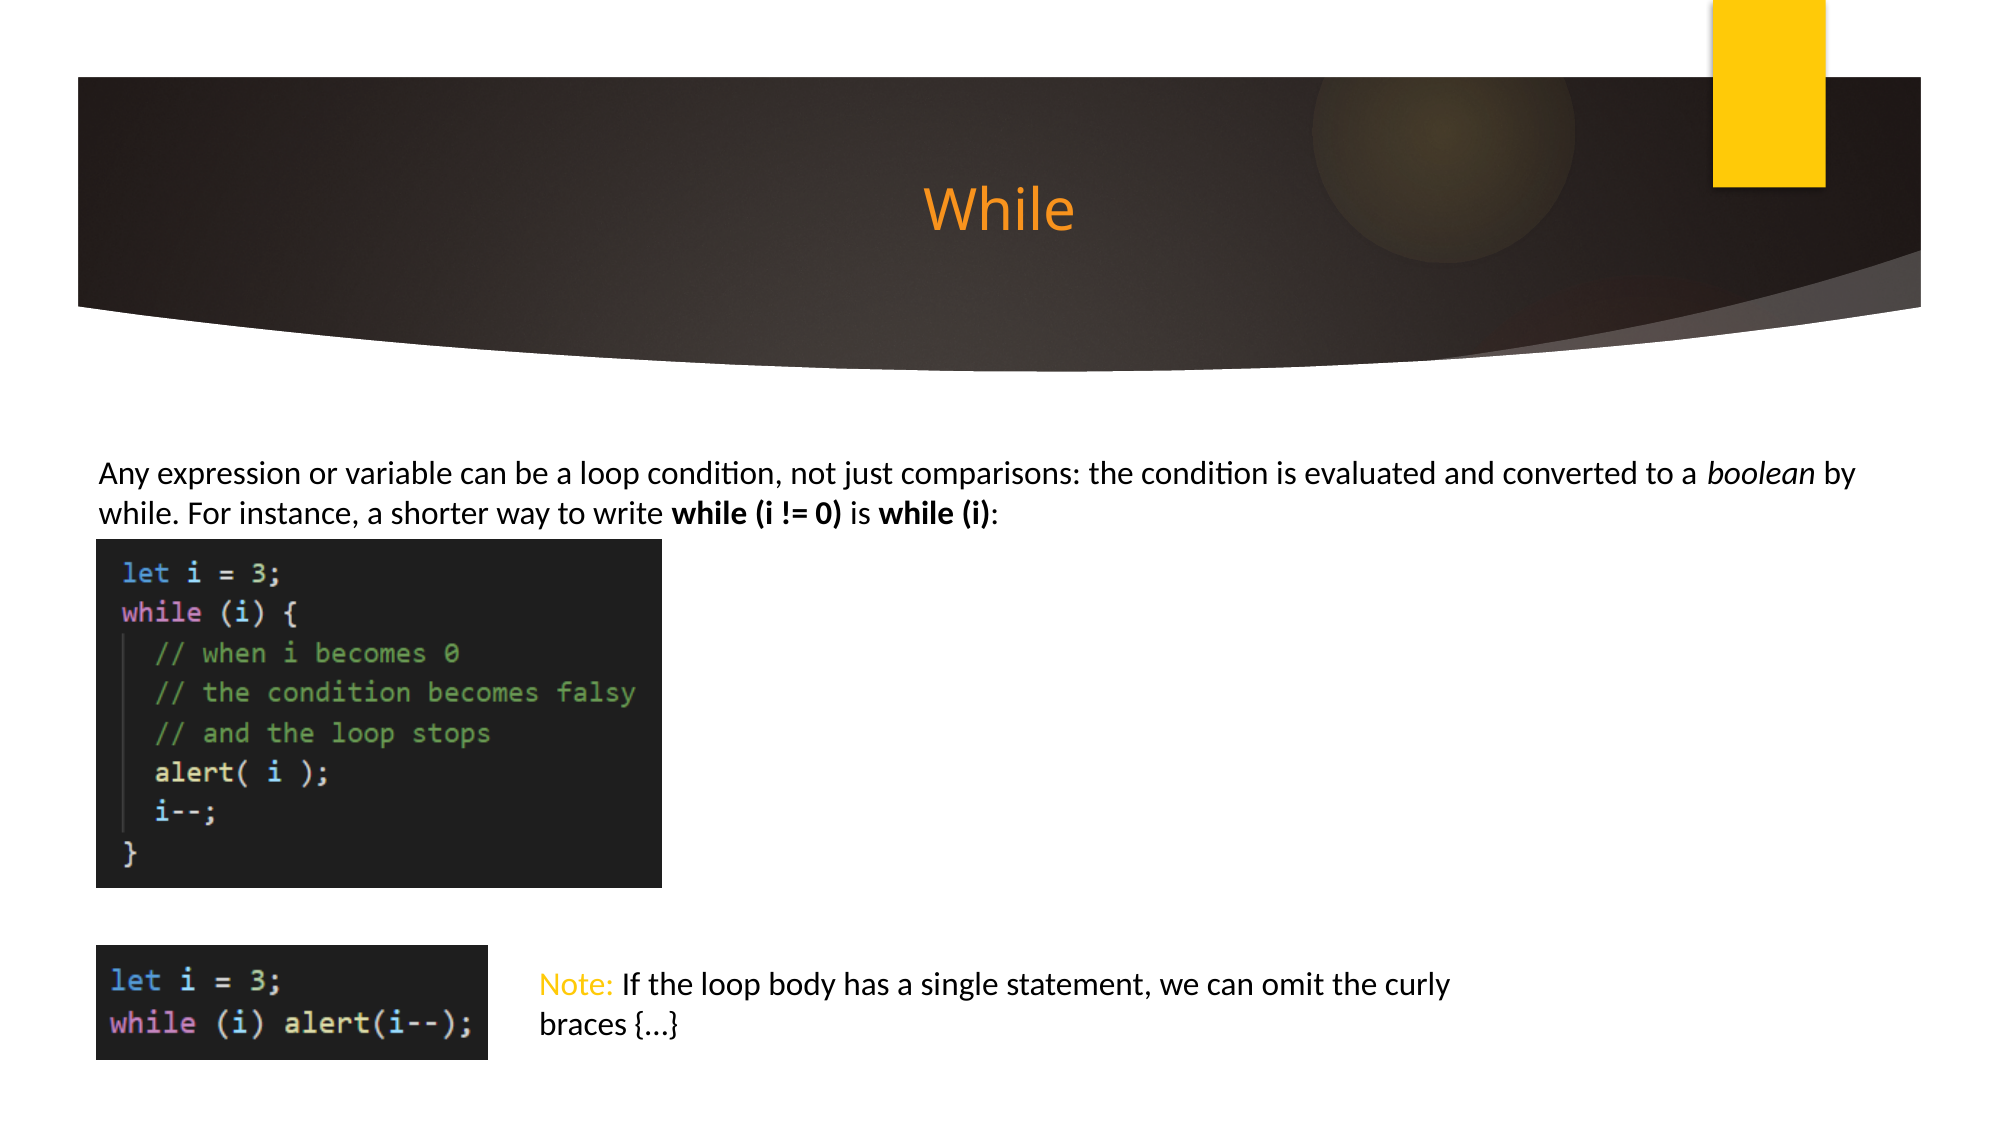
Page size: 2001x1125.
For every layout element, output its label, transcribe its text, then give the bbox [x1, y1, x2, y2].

title While [314, 167, 1686, 250]
picture [96, 945, 488, 1060]
text_box Note: If the loop body has a single statement, we can omit the curly braces {…} [524, 954, 1525, 1050]
text_box Any expression or variable can be a loop condition, not just comparisons: the condition is evaluated and converted to a boolean by while. For instance, a shorter way to write while (i != 0) is while (i): [83, 443, 1916, 539]
picture [96, 539, 662, 888]
